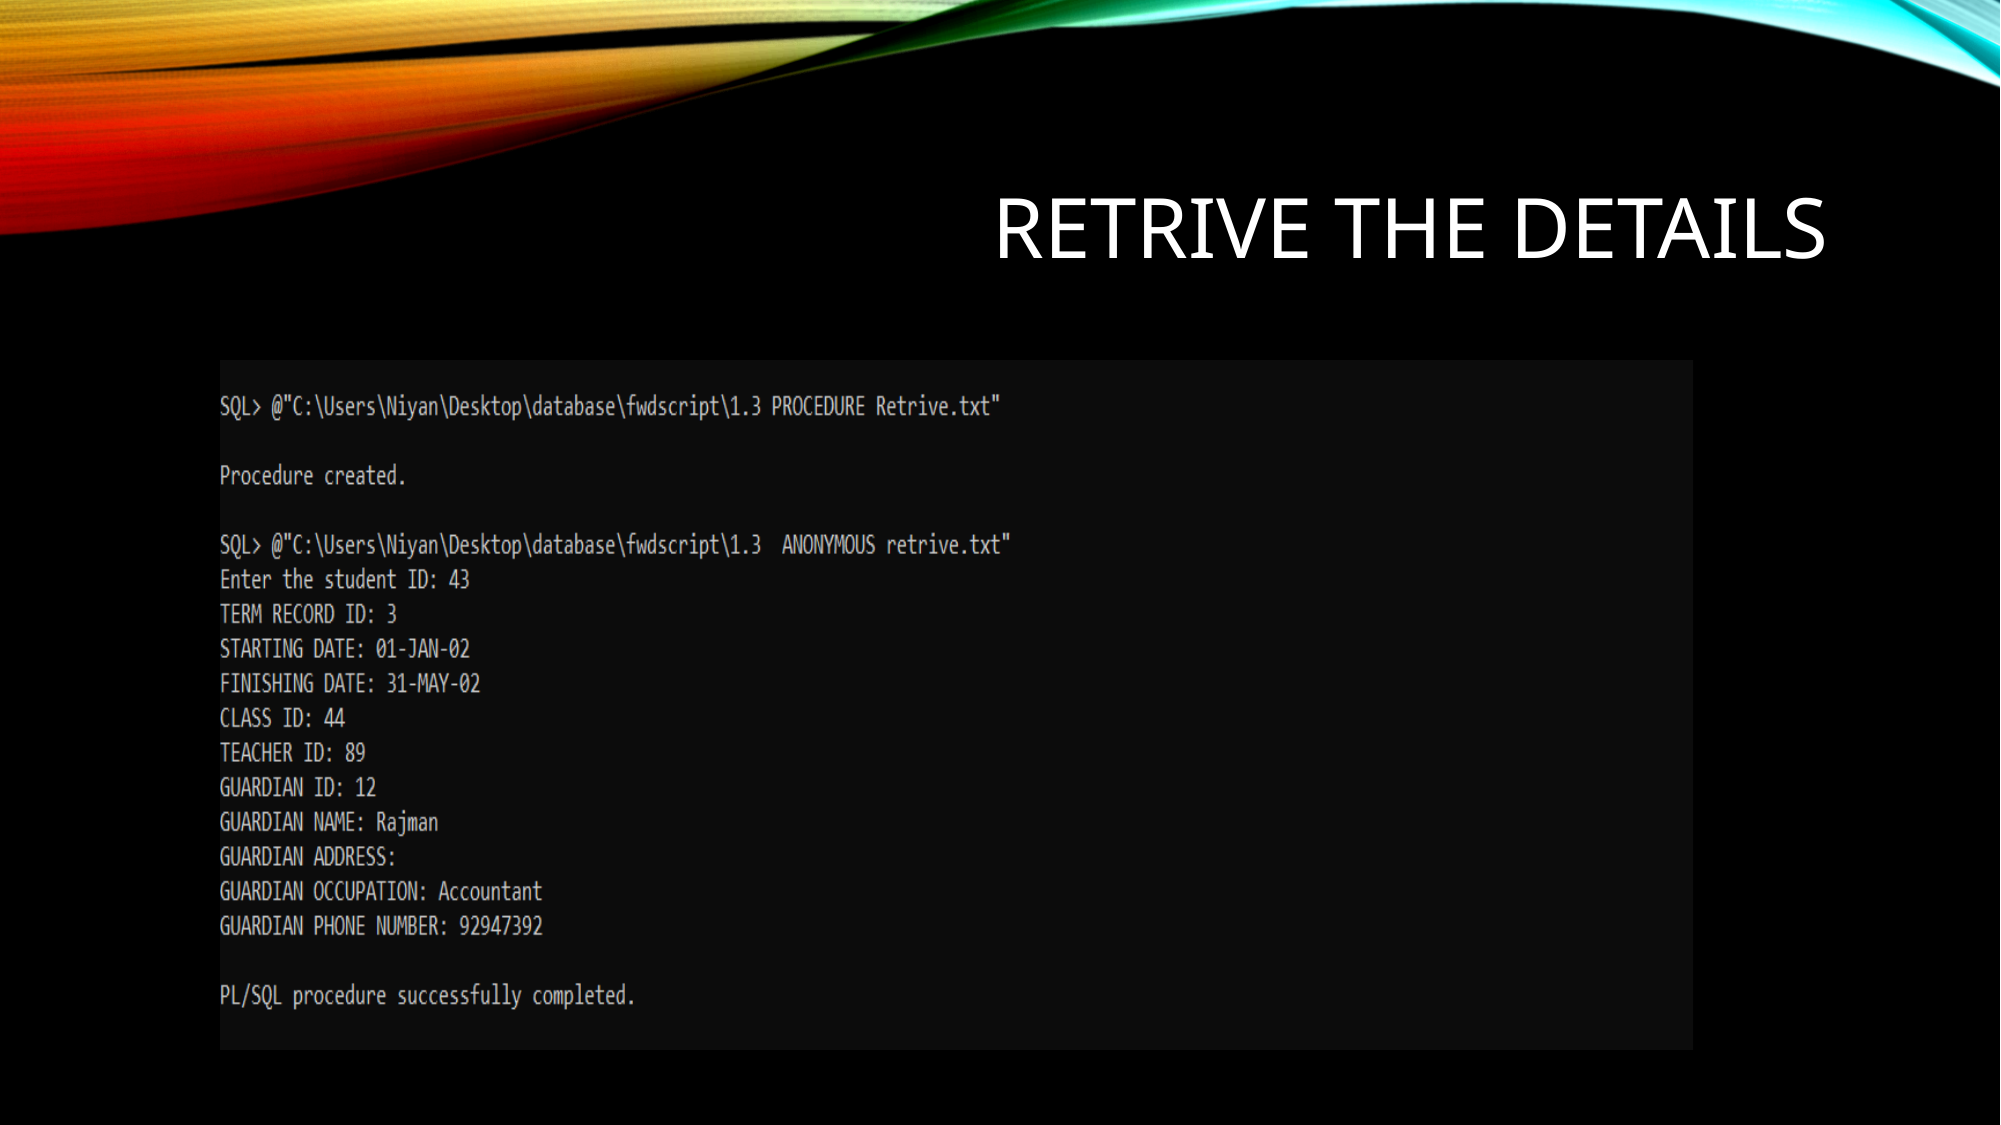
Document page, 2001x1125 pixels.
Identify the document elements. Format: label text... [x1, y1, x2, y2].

picture [210, 360, 1694, 1051]
title Retrive the details [474, 125, 1888, 338]
picture [0, 0, 2000, 237]
